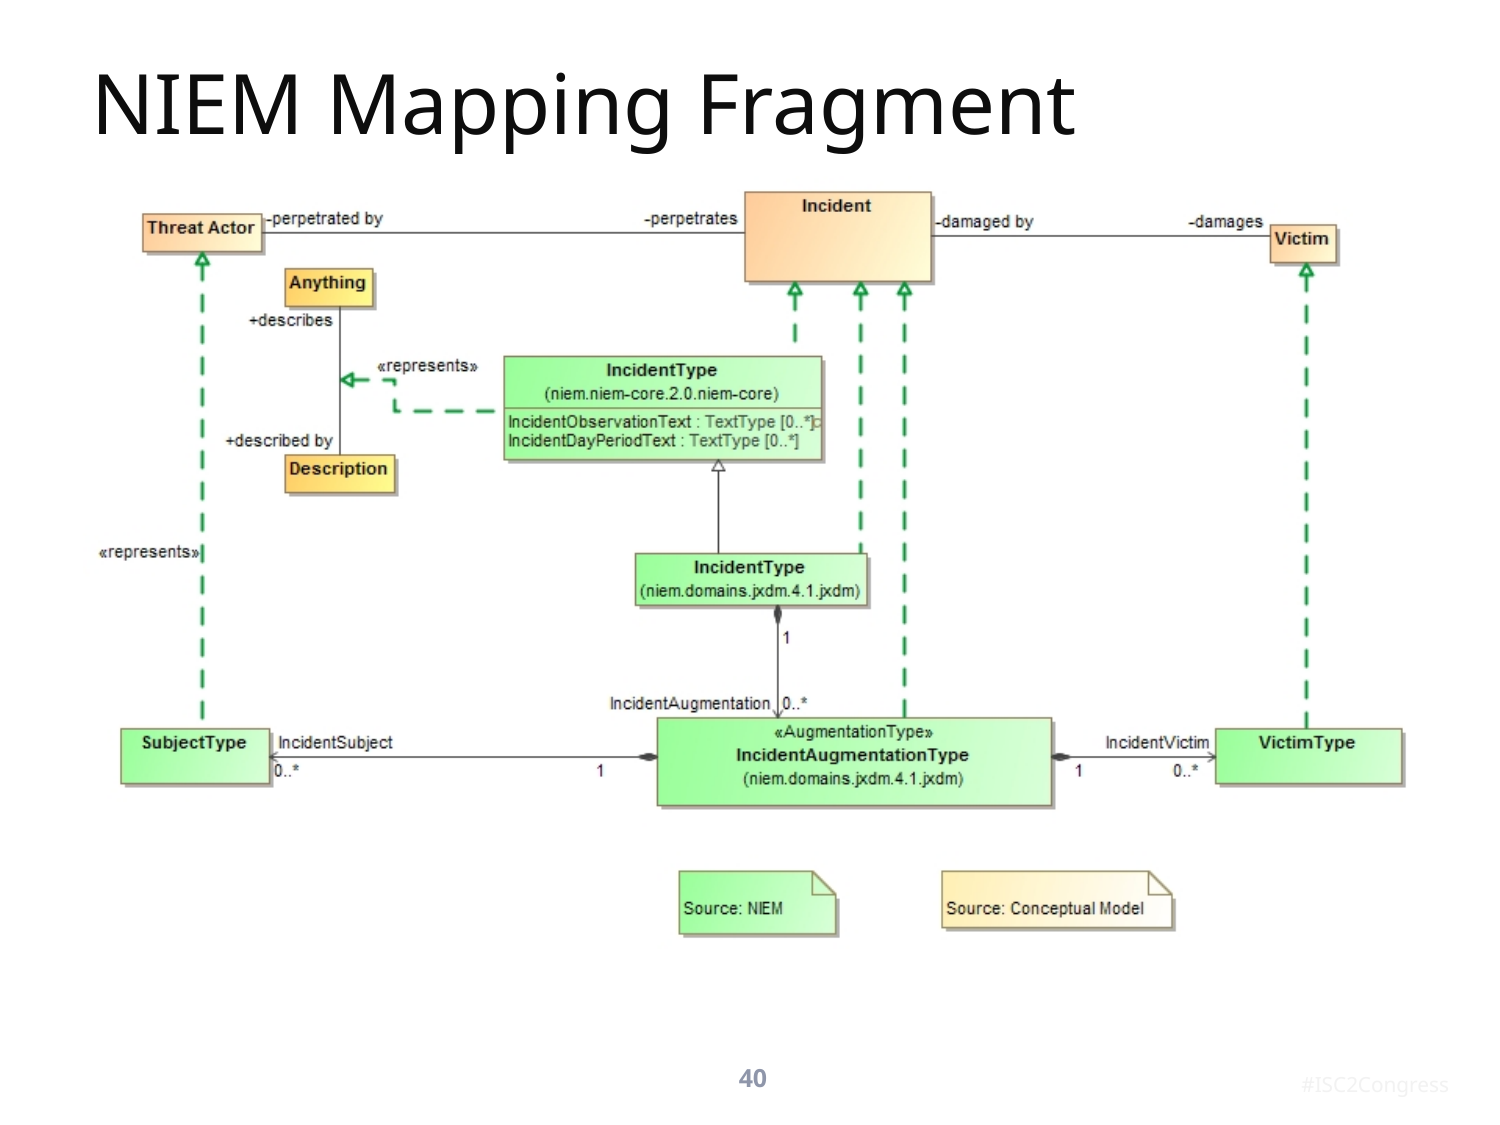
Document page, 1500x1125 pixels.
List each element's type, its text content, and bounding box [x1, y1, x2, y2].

picture [83, 176, 1417, 949]
title NIEM Mapping Fragment [76, 23, 1392, 180]
